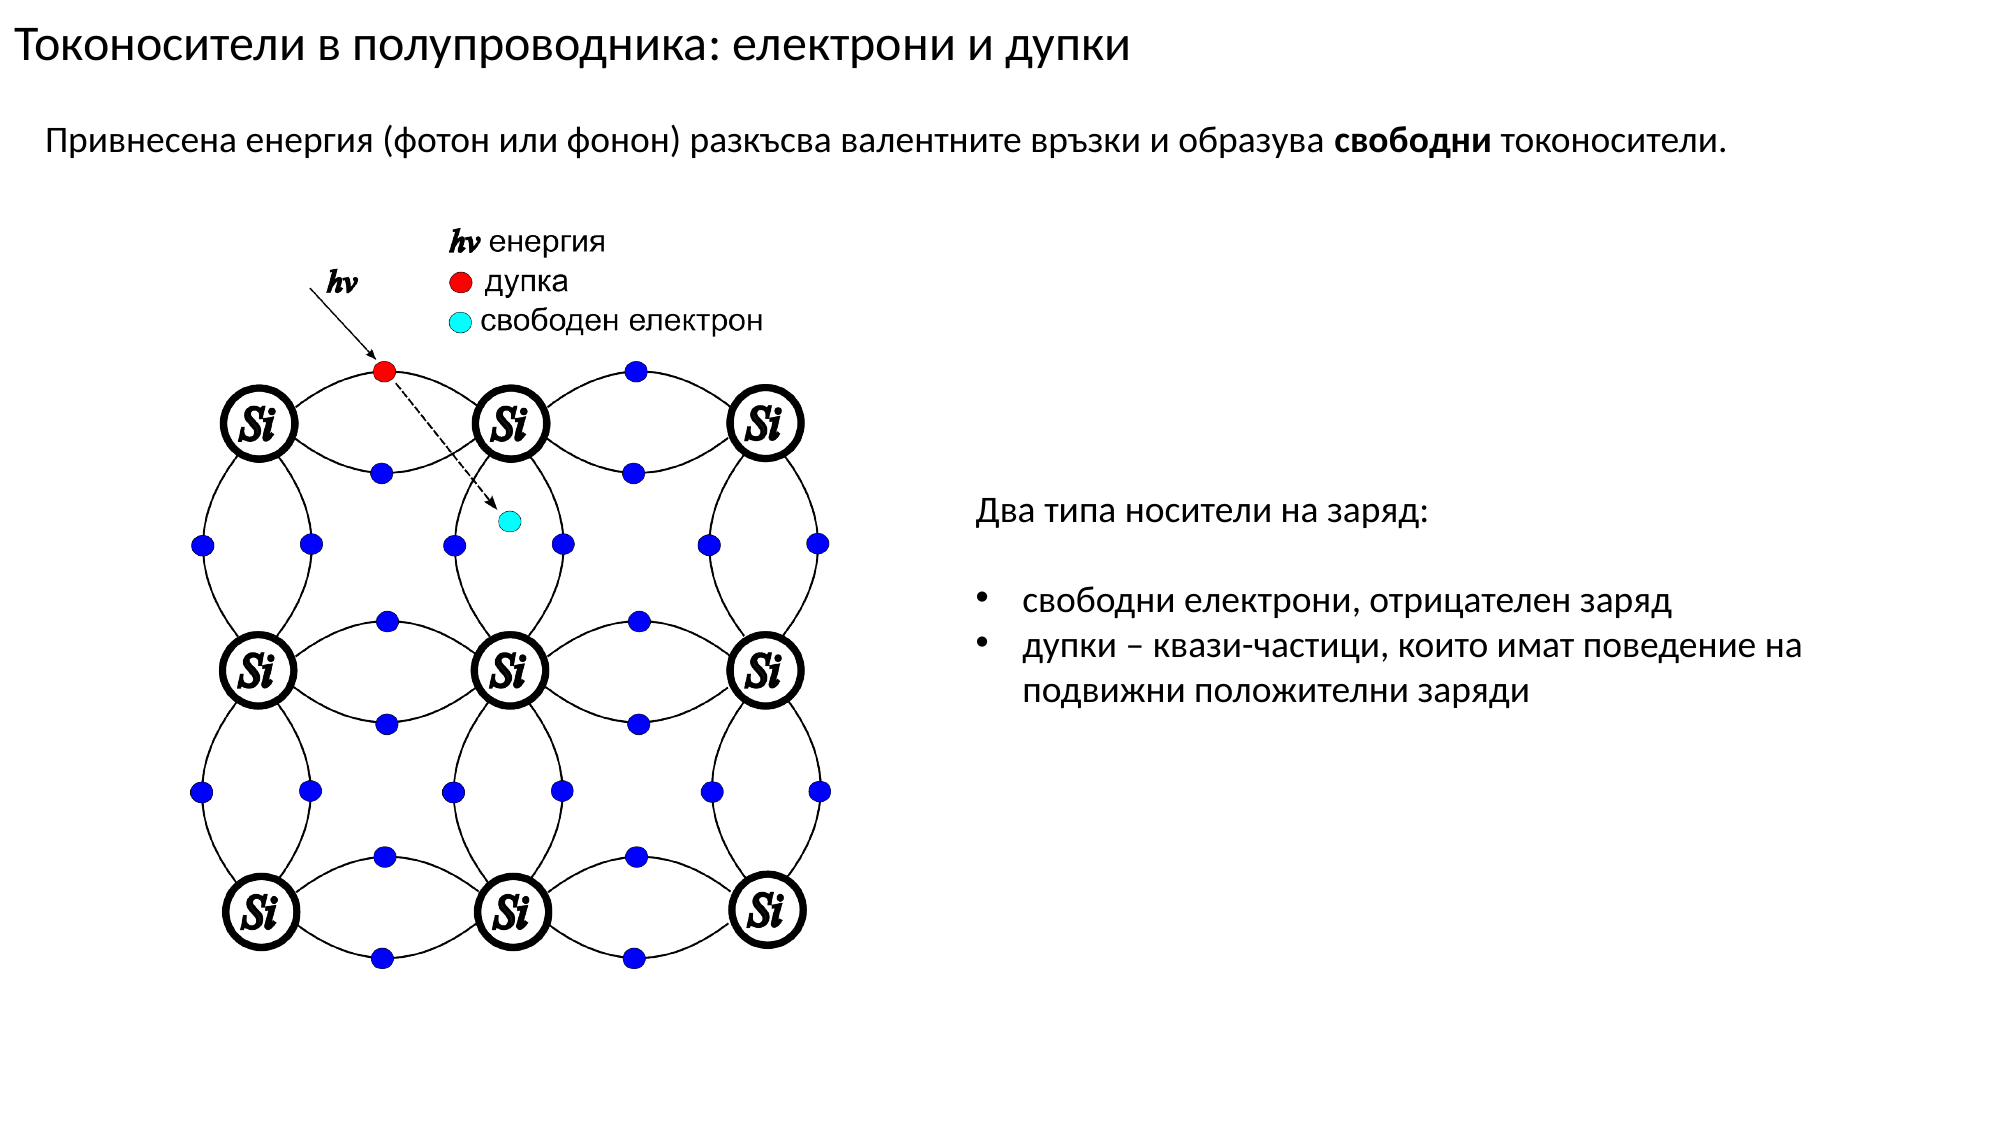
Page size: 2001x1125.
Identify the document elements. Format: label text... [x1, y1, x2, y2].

text_box Токоносители в полупроводника: електрони и дупки [0, 2, 1374, 99]
text_box Два типа носители на заряд: свободни електрони, отрицателен заряд дупки – квази-частици, които имат поведение на подвижни положителни заряди [960, 477, 1899, 762]
text_box Привнесена енергия (фотон или фонон) разкъсва валентните връзки и образува свободни токоносители. [30, 107, 1743, 168]
picture [190, 228, 831, 969]
